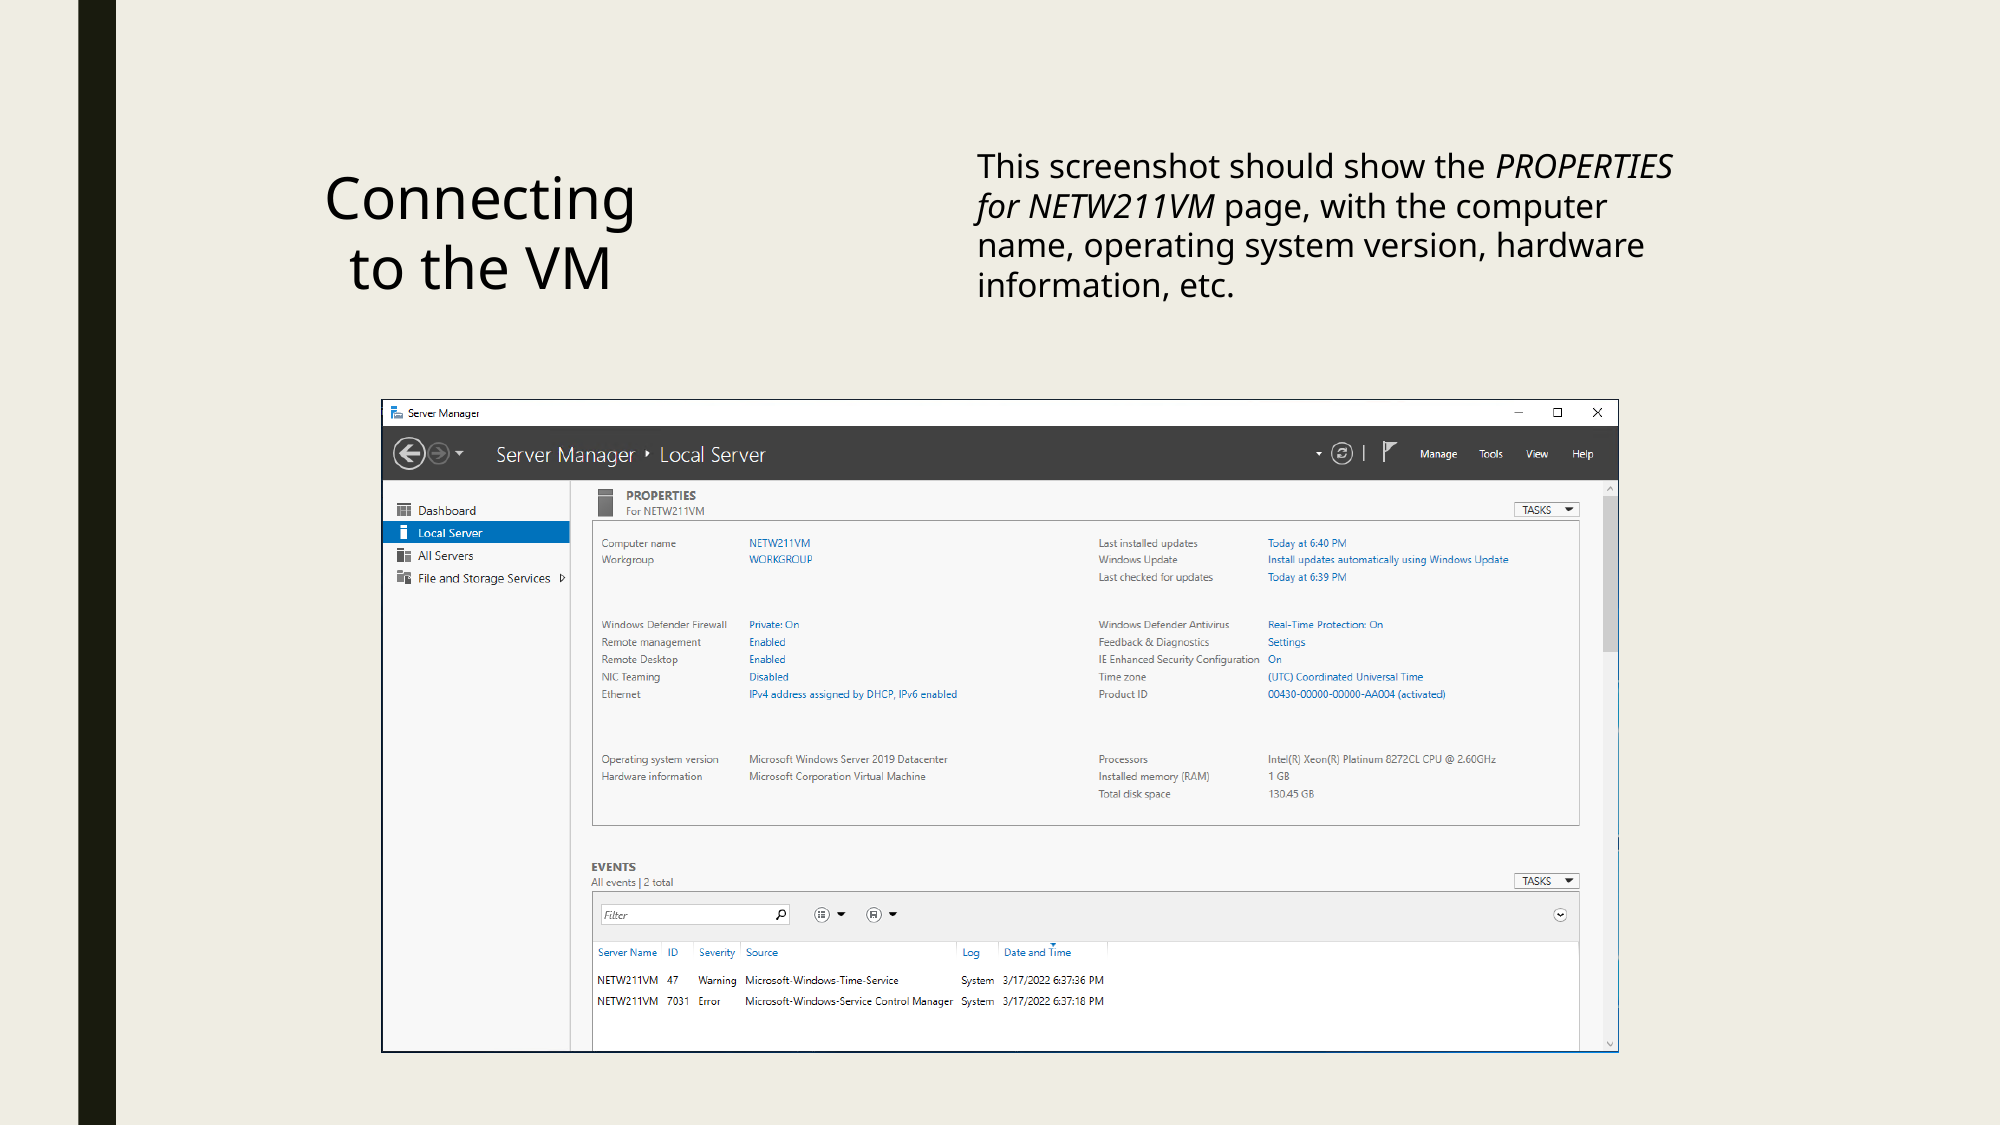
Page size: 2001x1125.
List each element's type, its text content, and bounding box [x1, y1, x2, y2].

picture [381, 399, 1619, 1053]
text_box This screenshot should show the PROPERTIES for NETW211VM page, with the computer name, operating system version, hardware information, etc. [962, 137, 1713, 338]
text_box Connecting to the VM [275, 137, 688, 325]
